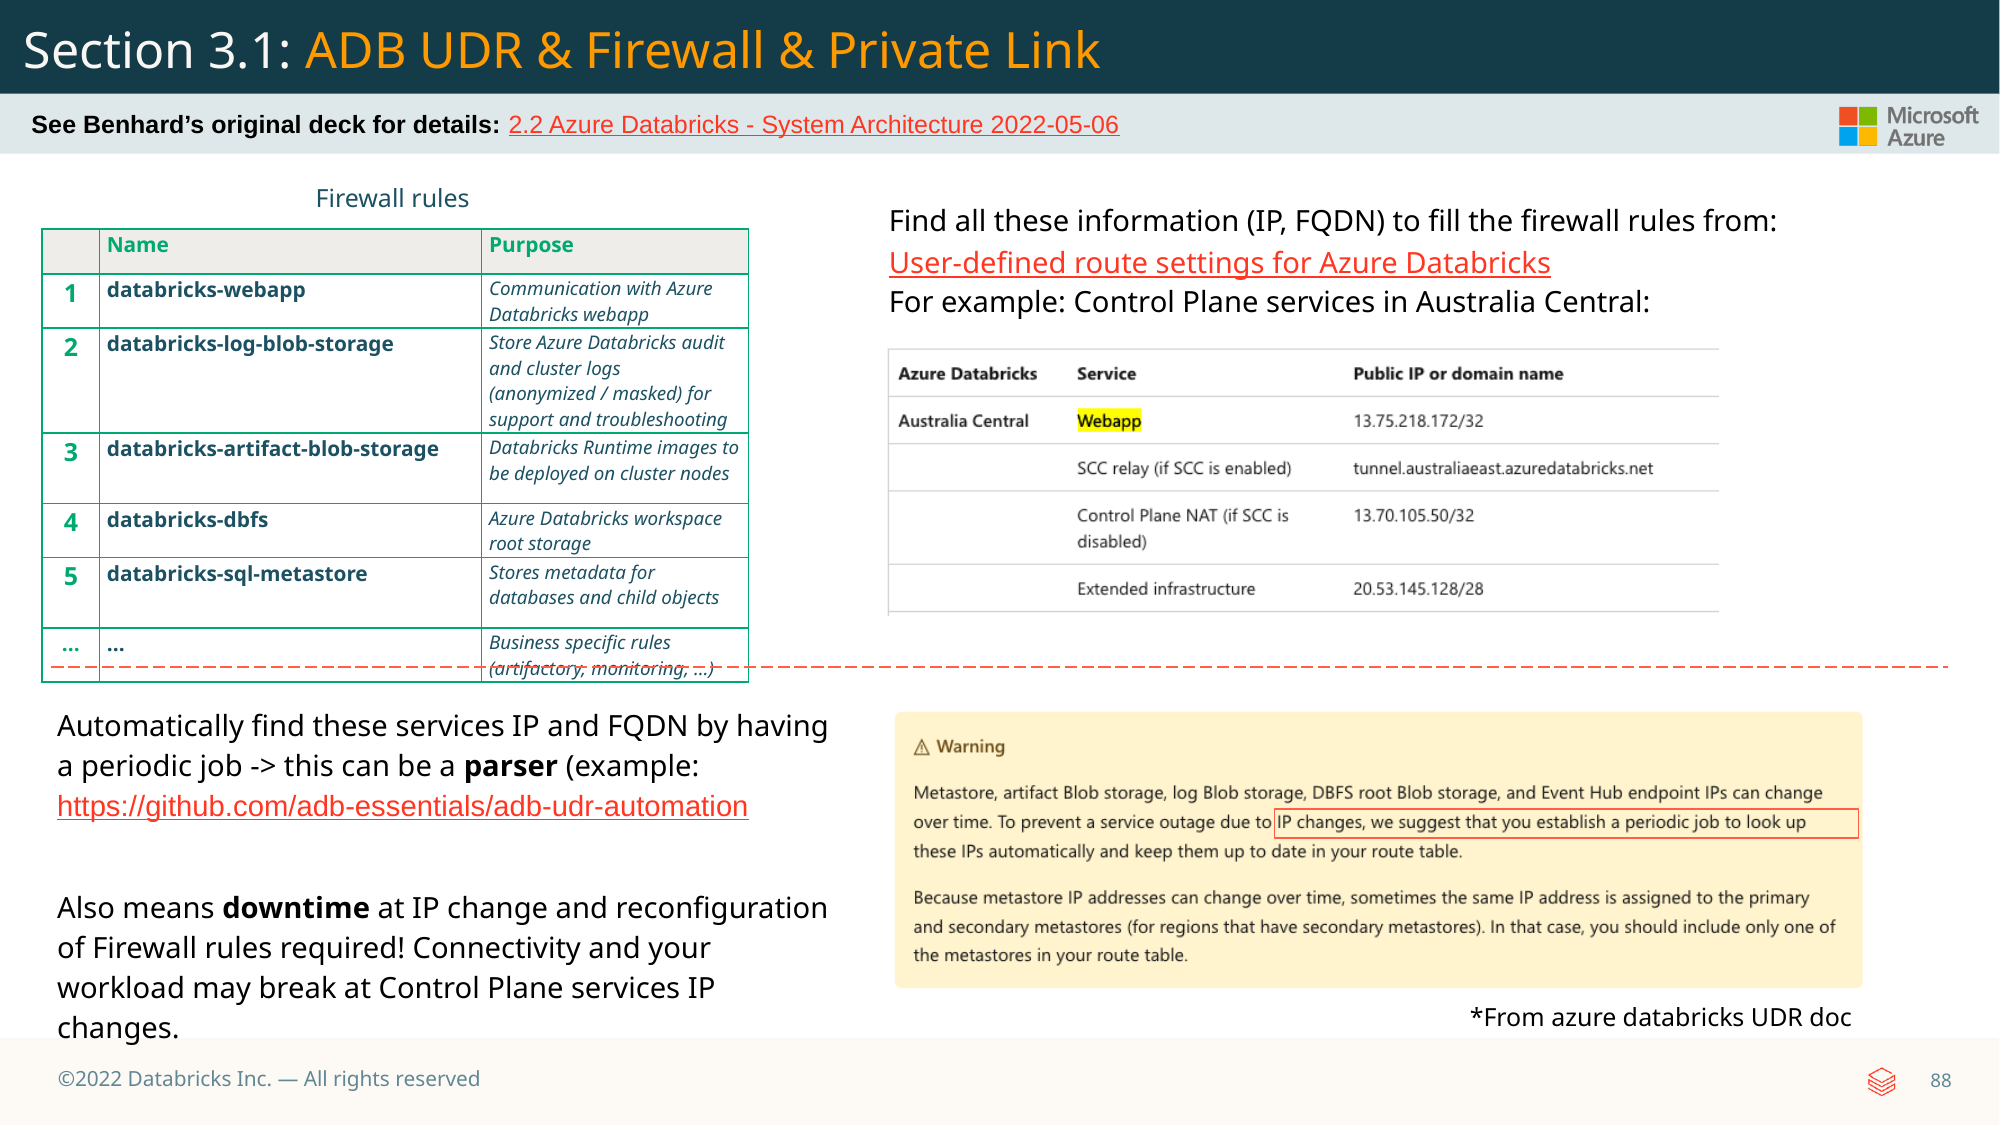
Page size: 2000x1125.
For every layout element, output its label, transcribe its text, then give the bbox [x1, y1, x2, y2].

table_cell 3 [43, 434, 99, 503]
table_cell 1 [43, 275, 99, 327]
table_cell Business specific rules (artifactory, monitoring, …) [482, 629, 748, 666]
text_box *From azure databricks UDR doc [1454, 1002, 1874, 1047]
table_cell Store Azure Databricks audit and cluster logs (anonymized / masked) for support and troubleshooting [482, 329, 748, 432]
table_cell databricks-dbfs [100, 504, 481, 557]
table_cell databricks-artifact-blob-storage [100, 434, 481, 503]
table_cell databricks-sql-metastore [100, 558, 481, 627]
table_cell Stores metadata for databases and child objects [482, 558, 748, 627]
picture [873, 329, 1719, 616]
table_cell databricks-webapp [100, 275, 481, 327]
text_box Find all these information (IP, FQDN) to fill the firewall rules from: [873, 182, 1794, 253]
table_cell ... [100, 629, 481, 666]
table_cell Databricks Runtime images to be deployed on cluster nodes [482, 434, 748, 503]
table_cell 4 [43, 504, 99, 557]
table_header [43, 230, 99, 273]
table_header Name [100, 230, 481, 273]
text_box User-defined route settings for Azure Databricks For example: Control Plane services in Australia Central: [873, 229, 1745, 334]
slide_number ‹#› [1874, 1048, 1972, 1099]
text_box Section 3.1: ADB UDR & Firewall & Private Link [8, 10, 1237, 87]
table_cell Azure Databricks workspace root storage [482, 504, 748, 557]
table_cell Communication with Azure Databricks webapp [482, 275, 748, 327]
text_box Automatically find these services IP and FQDN by having a periodic job -> this can be a parser (example: https://github.com/adb-essentials/adb-udr-automation [42, 687, 845, 838]
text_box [887, 704, 1874, 995]
table_cell 2 [43, 329, 99, 432]
table_cell ... [43, 629, 99, 681]
text_box See Benhard’s original deck for details: 2.2 Azure Databricks - System Architecture 2022-05-06 [16, 100, 1303, 146]
table_cell databricks-log-blob-storage [100, 329, 481, 432]
text_box Also means downtime at IP change and reconfiguration of Firewall rules required! Connectivity and your workload may break at Control Plane services IP changes. [42, 868, 845, 1060]
picture [1865, 1065, 1874, 1098]
table_cell 5 [43, 558, 99, 627]
picture [1832, 97, 1984, 150]
table_header Purpose [482, 230, 748, 273]
text_box Firewall rules [233, 182, 553, 221]
